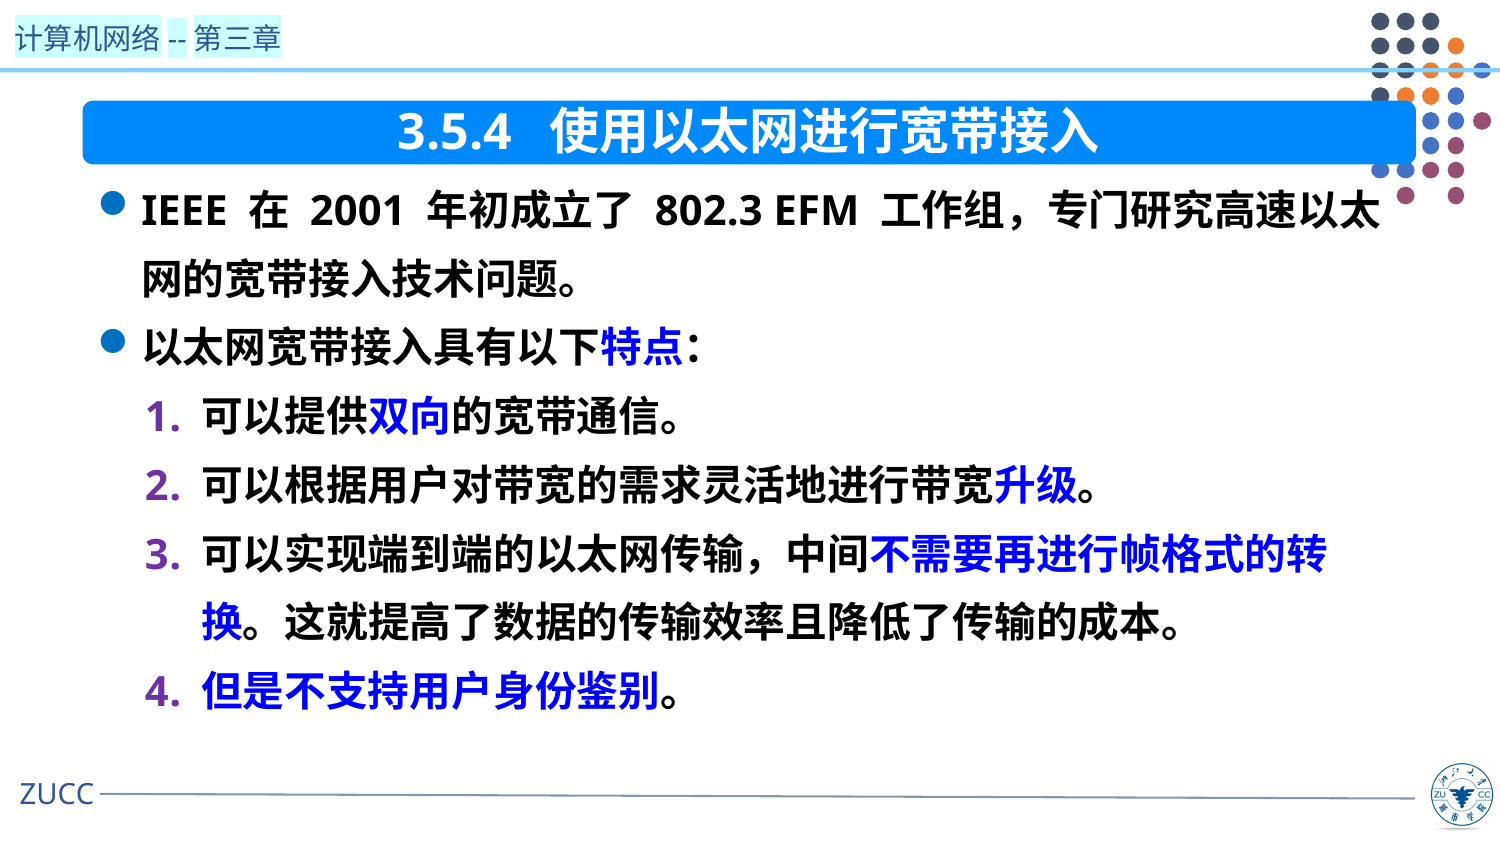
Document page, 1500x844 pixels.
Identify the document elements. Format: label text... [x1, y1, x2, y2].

text_box [82, 100, 382, 157]
text_box [1115, 100, 1417, 157]
picture [1415, 750, 1500, 837]
text_box IEEE 在 2001 年初成立了 802.3 EFM 工作组，专门研究高速以太网的宽带接入技术问题。 以太网宽带接入具有以下特点： 可以提供双向的宽带通信。 可以根据用户对带宽的需求灵活地进行带宽升级。 可以实现端到端的以太网传输，中间不需要再进行帧格式的转换。这就提高了数据的传输效率且降低了传输的成本。 但是不支持用户身份鉴别。 [82, 157, 1416, 723]
text_box 3.5.4 使用以太网进行宽带接入 [382, 92, 1115, 157]
